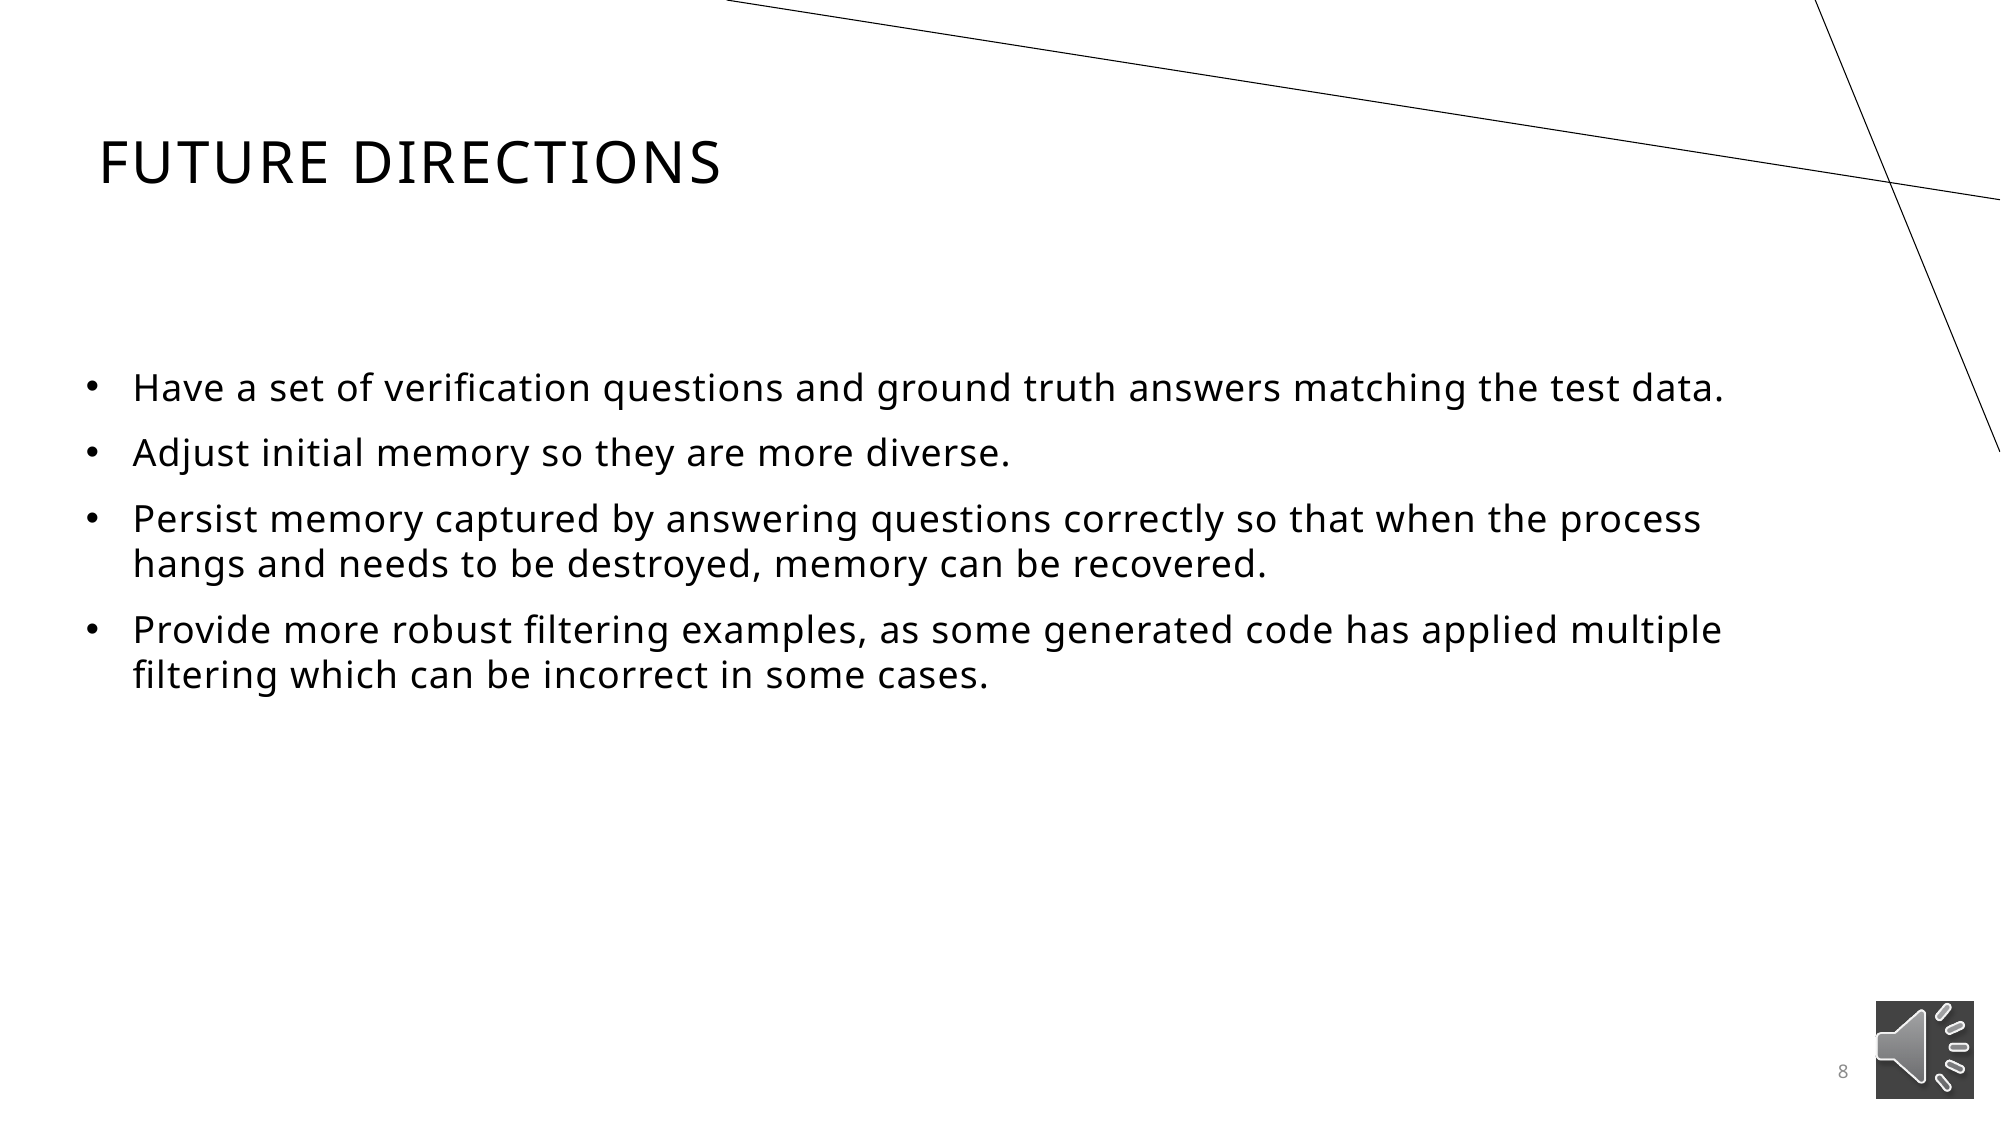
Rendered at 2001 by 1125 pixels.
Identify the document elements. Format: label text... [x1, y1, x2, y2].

title Future directions [83, 91, 1863, 204]
list Have a set of verification questions and ground truth answers matching the test data. Adjust initial memory so they are more diverse. Persist memory captured by answering questions correctly so that when the process hangs and needs to be destroyed, memory can be recovered. Provide more robust filtering examples, as some generated code has applied multiple filtering which can be incorrect in some cases. [70, 363, 1748, 1046]
picture [1874, 999, 1975, 1100]
slide_number 8 [1701, 1042, 1864, 1103]
